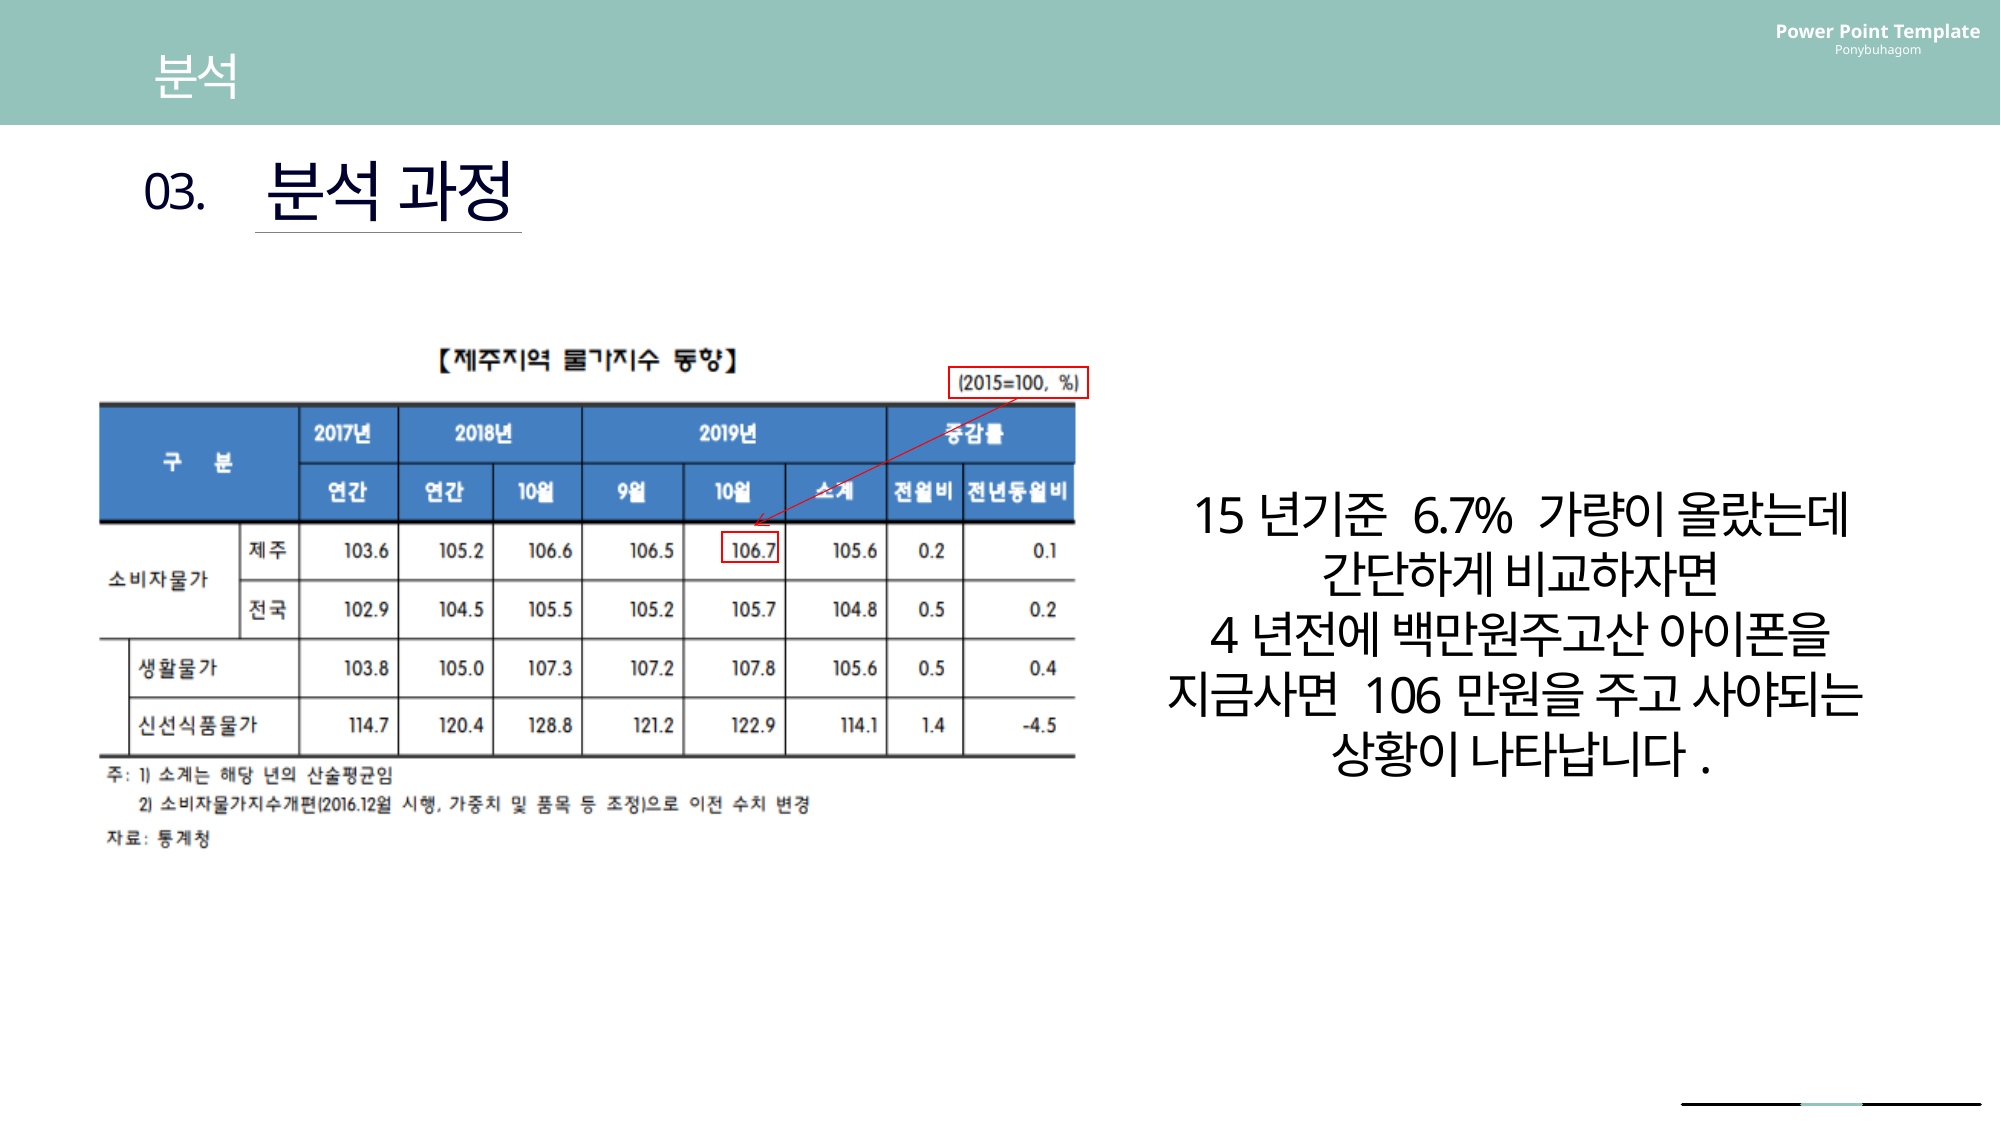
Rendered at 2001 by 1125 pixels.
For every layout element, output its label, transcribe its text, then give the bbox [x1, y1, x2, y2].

text_box 분석 [138, 37, 257, 113]
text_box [754, 397, 1019, 526]
text_box 15년기준 6.7% 가량이 올랐는데 간단하게 비교하자면 4년전에 백만원주고산 아이폰을 지금사면 106만원을 주고 사야되는 상황이 나타납니다. [1114, 475, 1942, 791]
text_box 03. [128, 152, 223, 227]
text_box Power Point Template Ponybuhagom [1760, 12, 1996, 65]
text_box 분석 과정 [250, 142, 533, 237]
picture [49, 315, 1114, 881]
